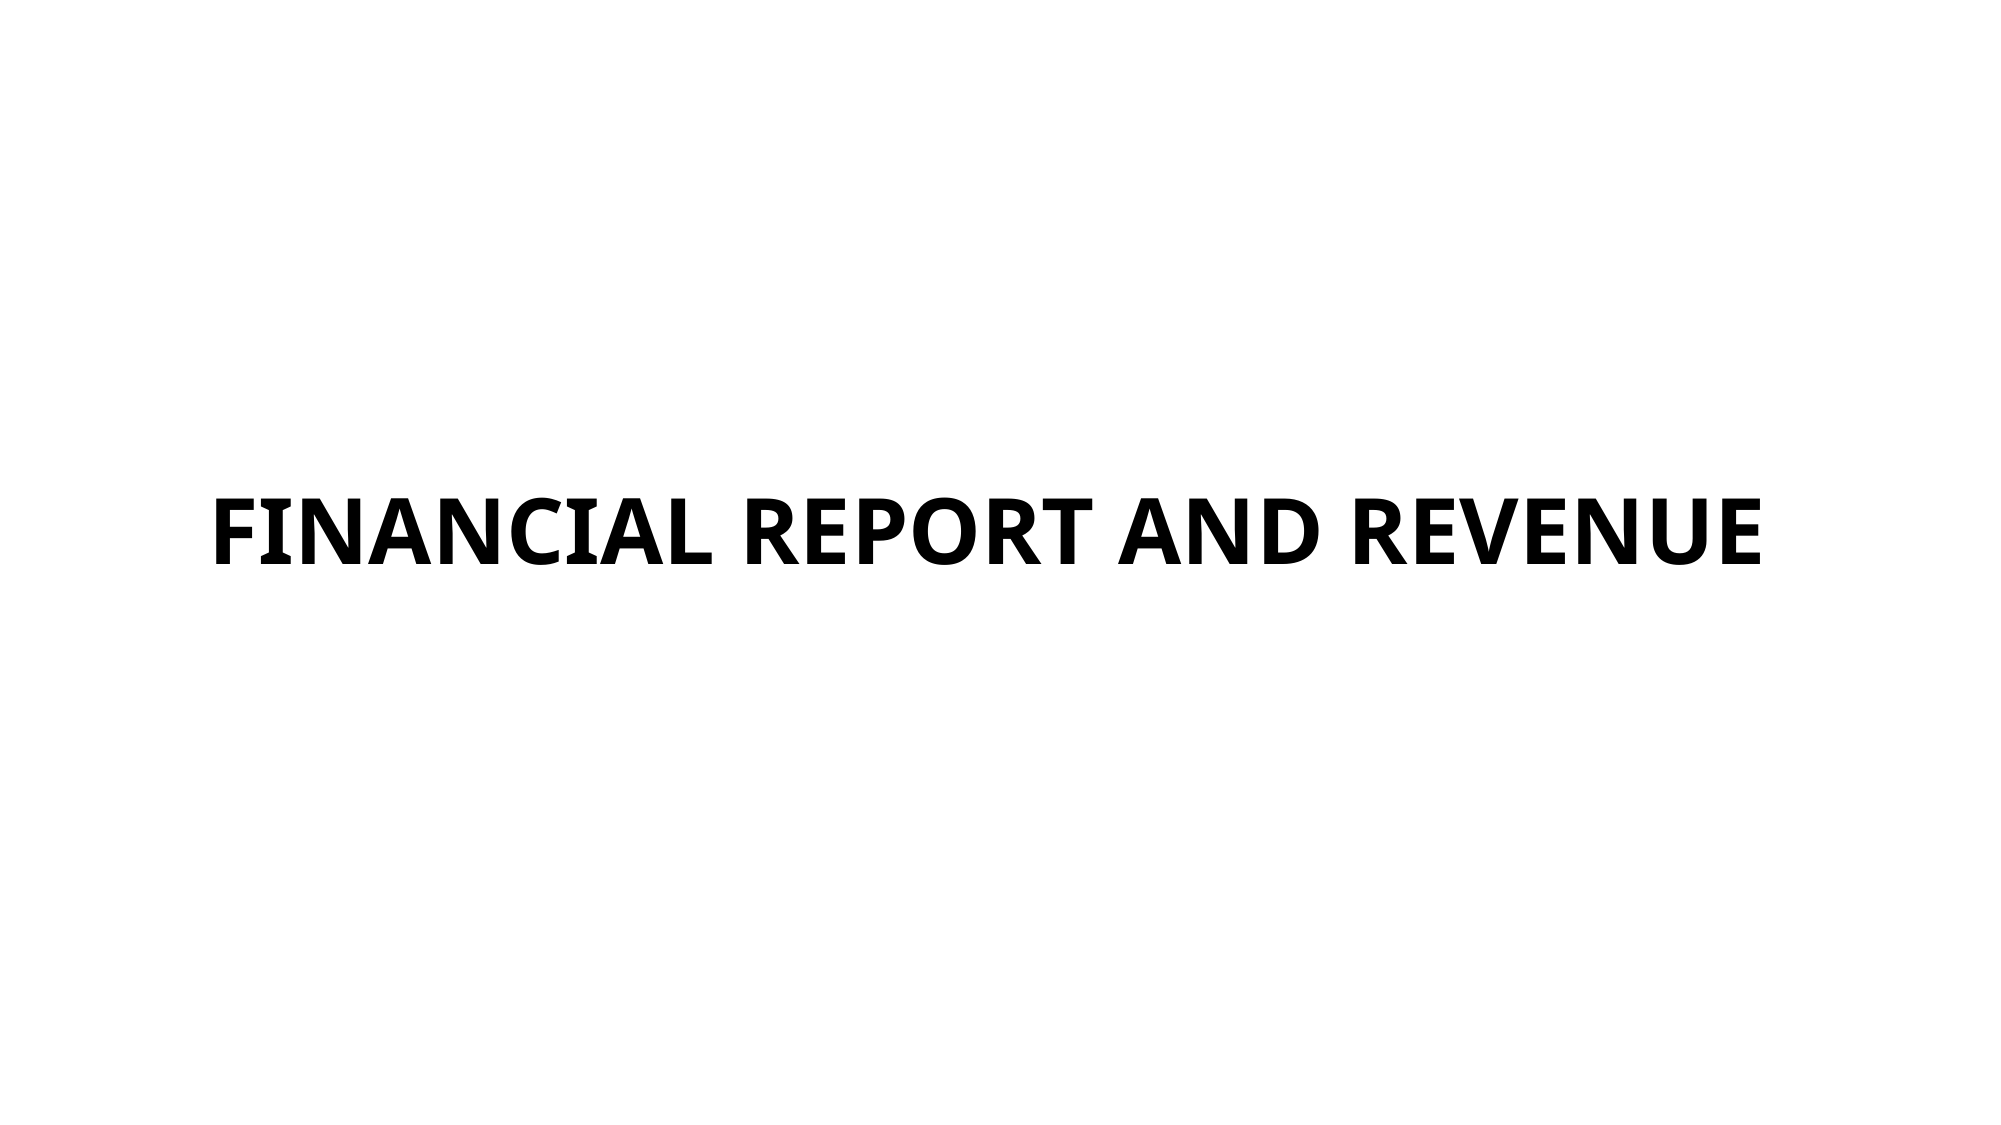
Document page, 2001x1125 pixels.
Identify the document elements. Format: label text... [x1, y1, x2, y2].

title FINANCIAL REPORT AND REVENUE [137, 59, 1863, 1011]
